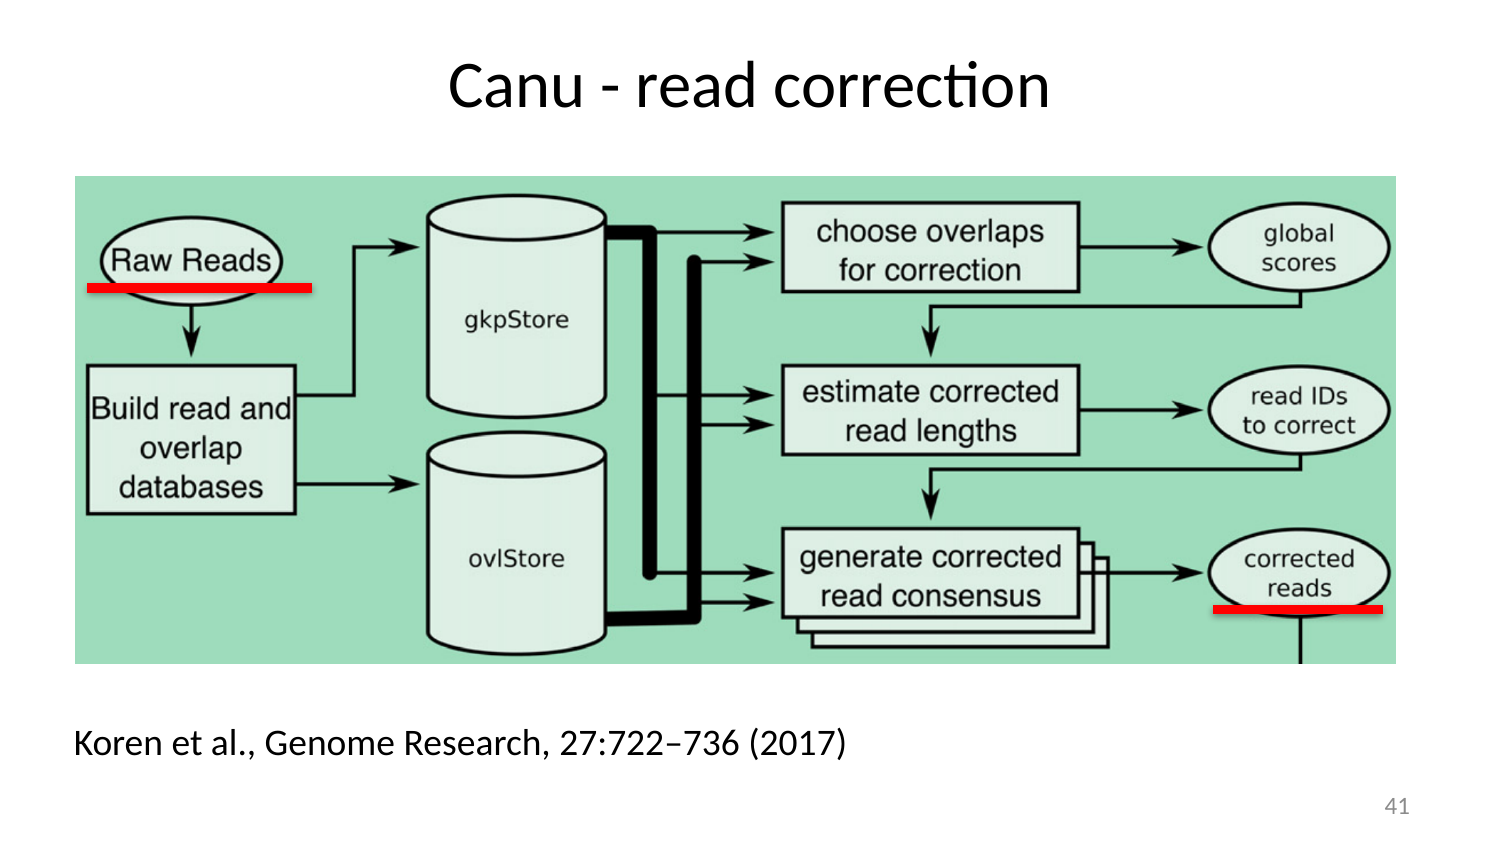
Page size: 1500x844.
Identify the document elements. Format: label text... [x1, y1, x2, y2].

slide_number 41 [1074, 782, 1425, 827]
picture [74, 176, 1396, 664]
text_box Koren et al., Genome Research, 27:722–736 (2017) [59, 710, 863, 771]
title Canu - read correction [75, 33, 1425, 129]
